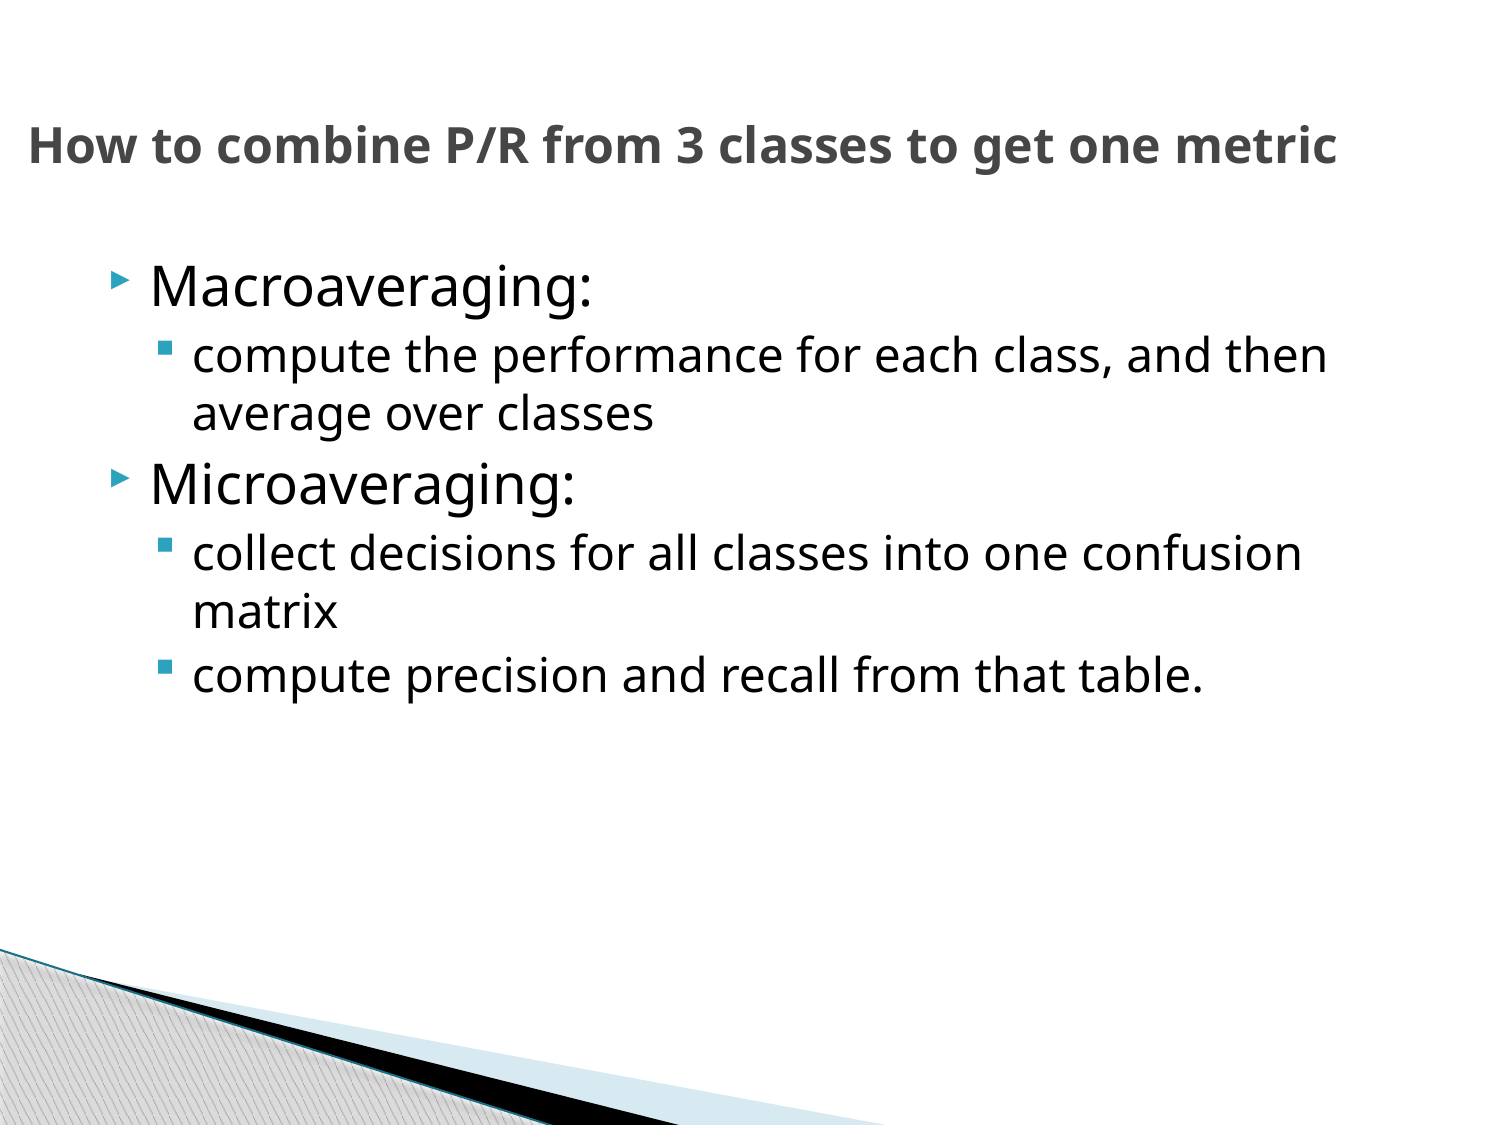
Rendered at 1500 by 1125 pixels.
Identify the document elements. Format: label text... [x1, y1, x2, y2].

list Macroaveraging: compute the performance for each class, and then average over classes Microaveraging: collect decisions for all classes into one confusion matrix compute precision and recall from that table. [75, 242, 1425, 986]
title How to combine P/R from 3 classes to get one metric [12, 87, 1488, 200]
